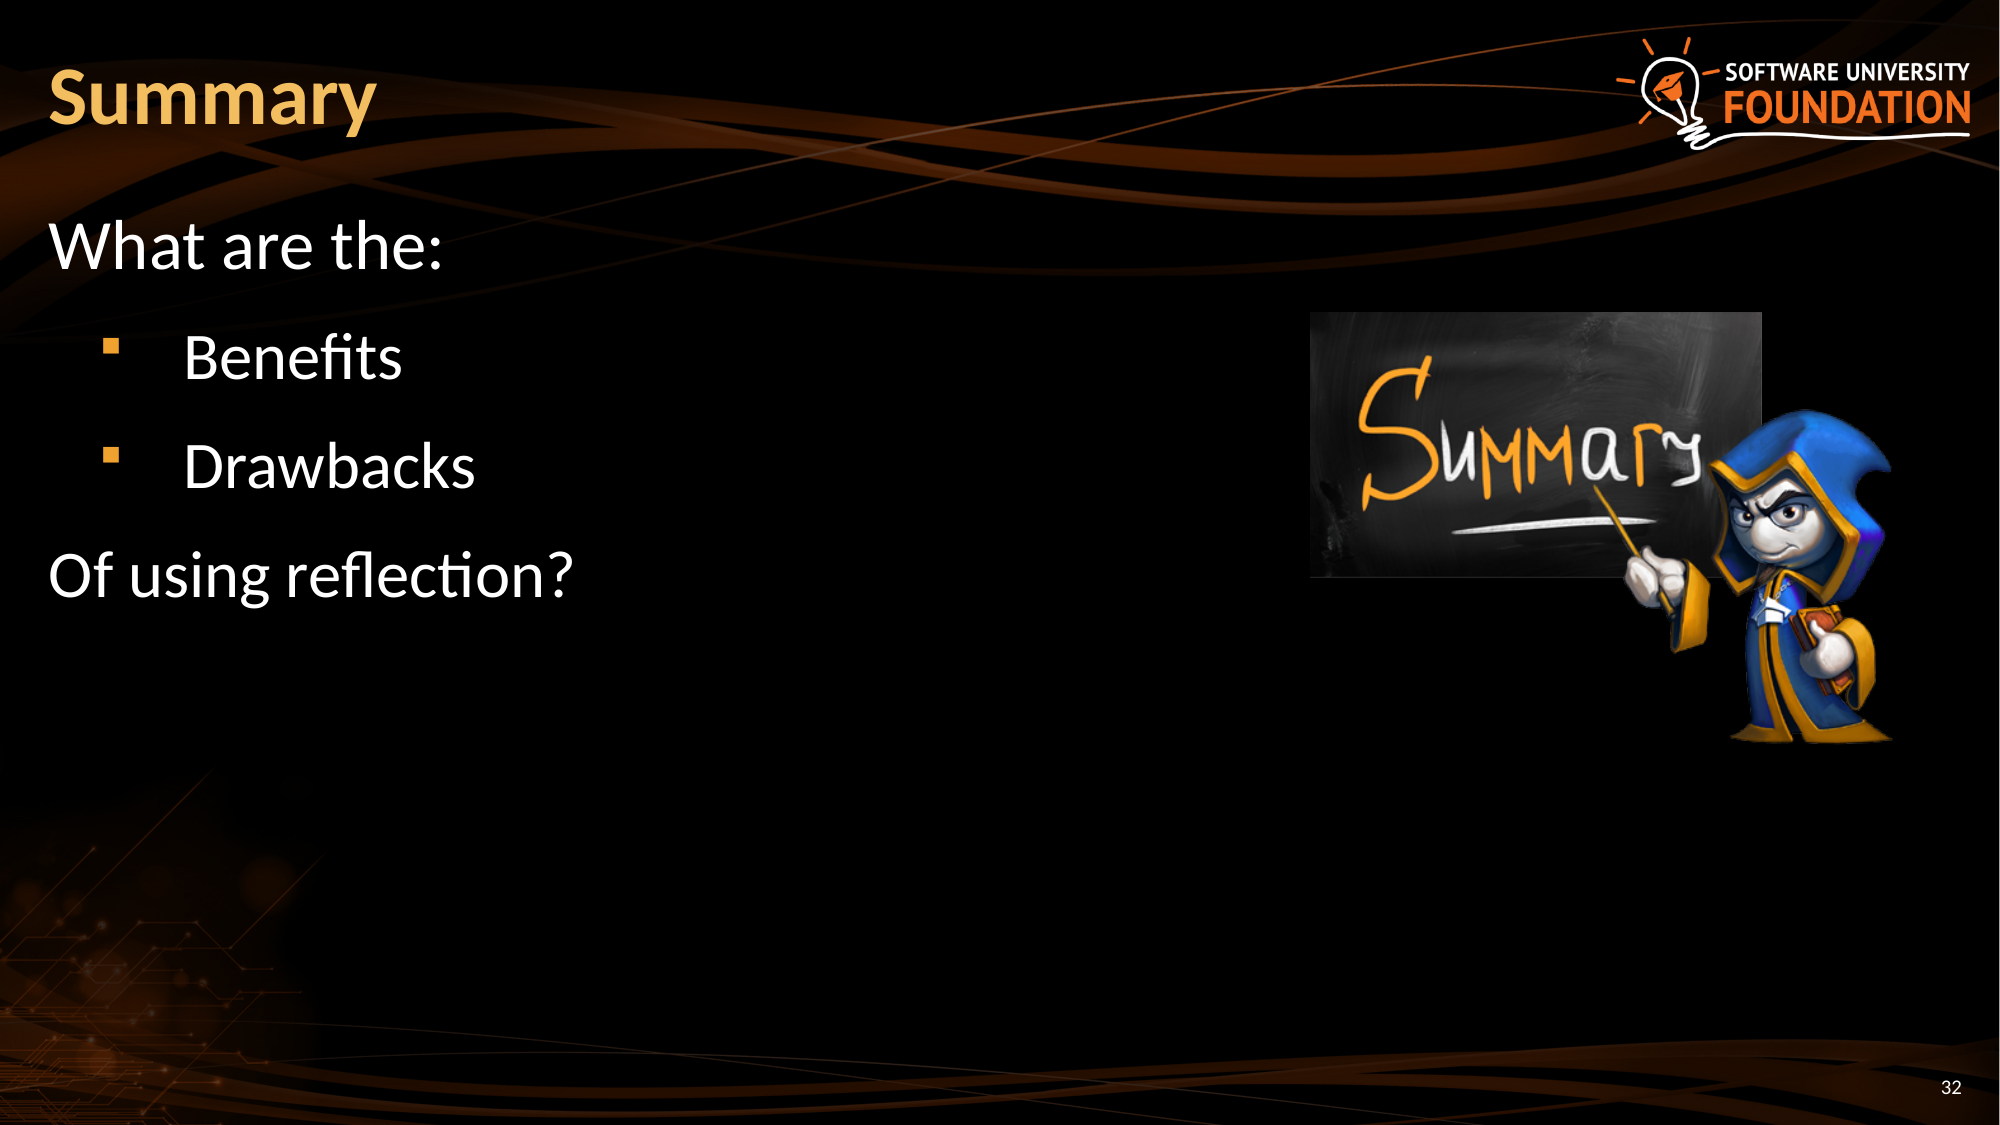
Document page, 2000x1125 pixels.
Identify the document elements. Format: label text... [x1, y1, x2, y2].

picture [0, 0, 2000, 1125]
list What are the: Benefits Drawbacks Of using reflection? [31, 188, 1968, 1103]
title Summary [30, 6, 1602, 189]
